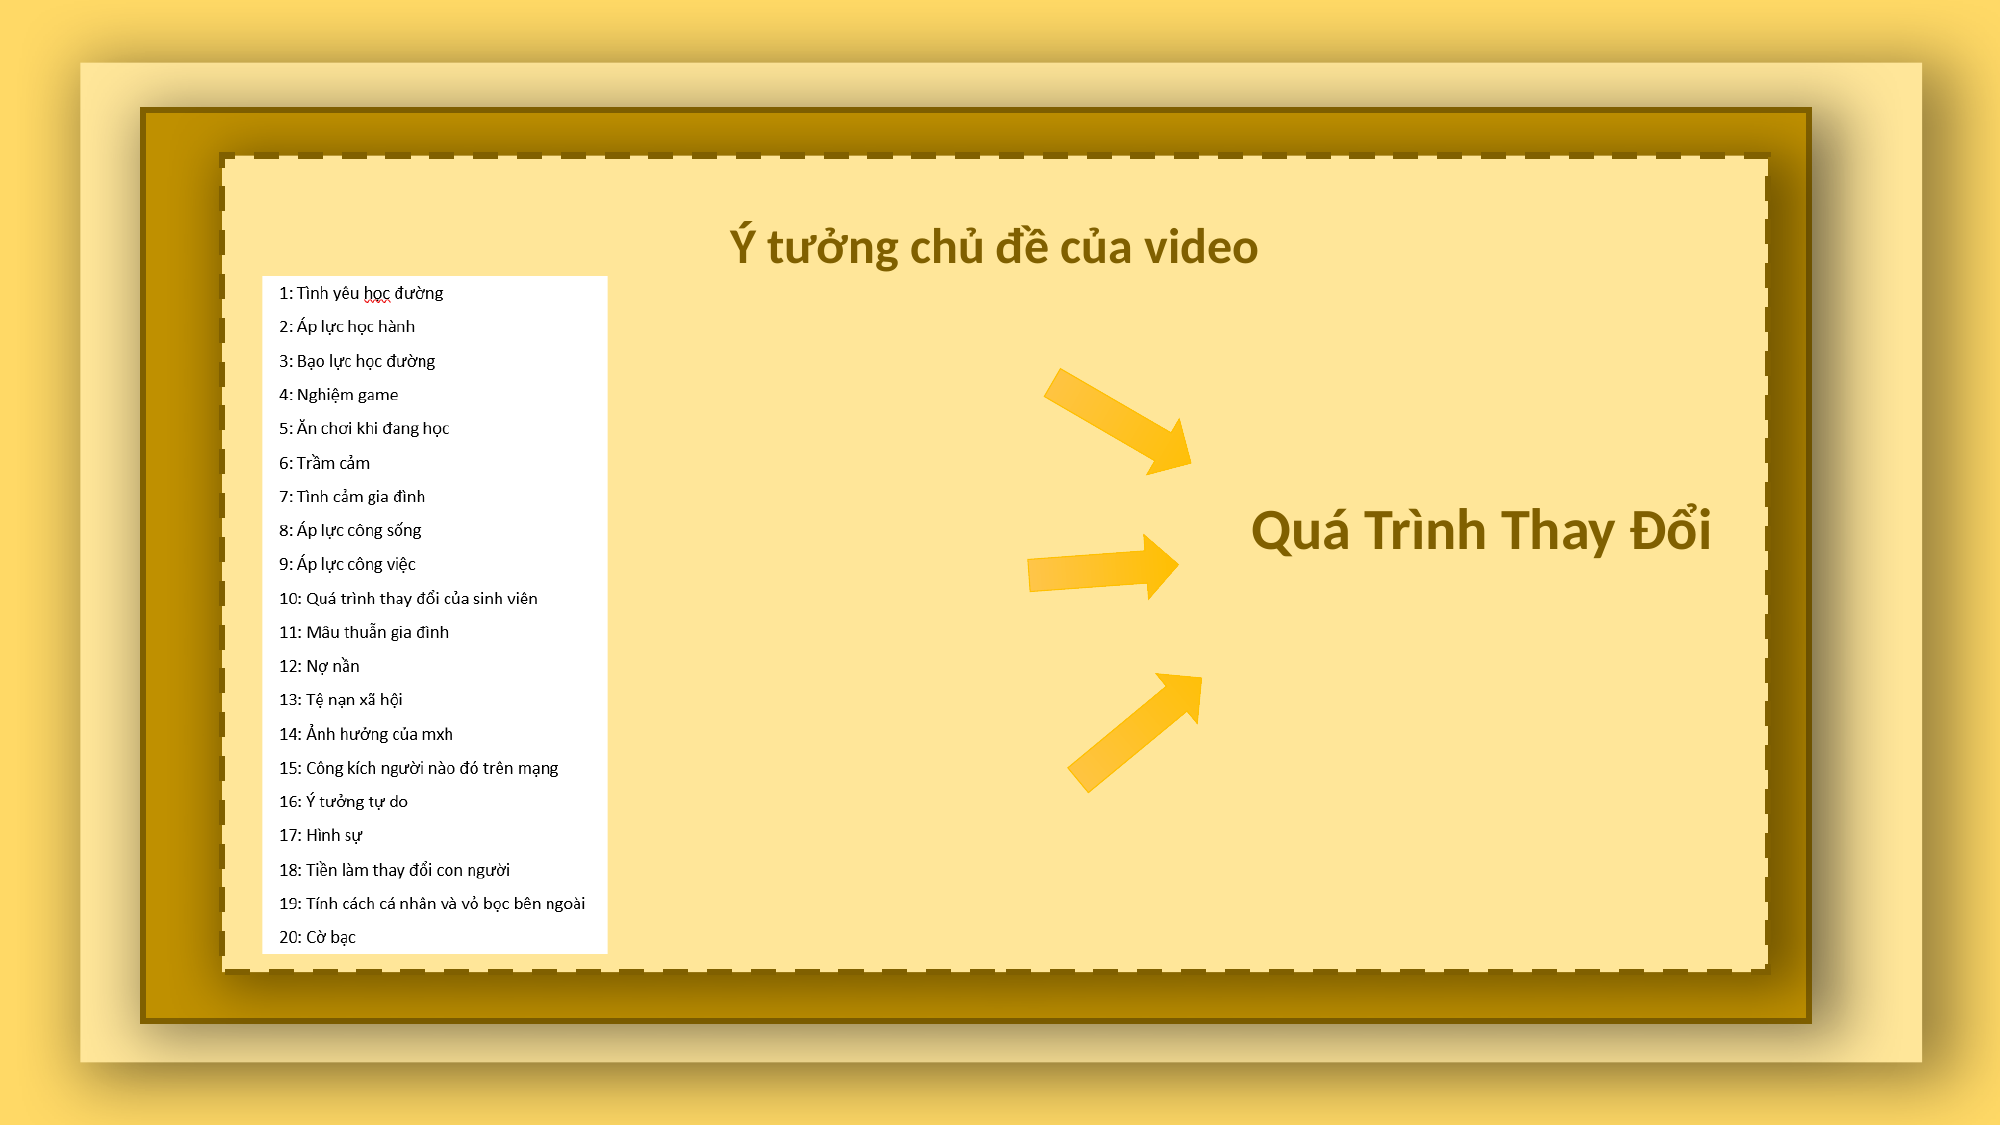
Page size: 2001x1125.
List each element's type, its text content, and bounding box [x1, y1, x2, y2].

text_box [1067, 673, 1203, 794]
text_box [1027, 533, 1180, 601]
picture [262, 276, 608, 954]
text_box Tệ Nạn Xã Hội [0, 323, 11, 389]
text_box [1043, 367, 1192, 476]
text_box [0, 0, 2000, 1125]
text_box Ý tưởng chủ đề của video [706, 194, 1284, 282]
text_box Quá Trình Thay Đổi [1236, 484, 1732, 569]
